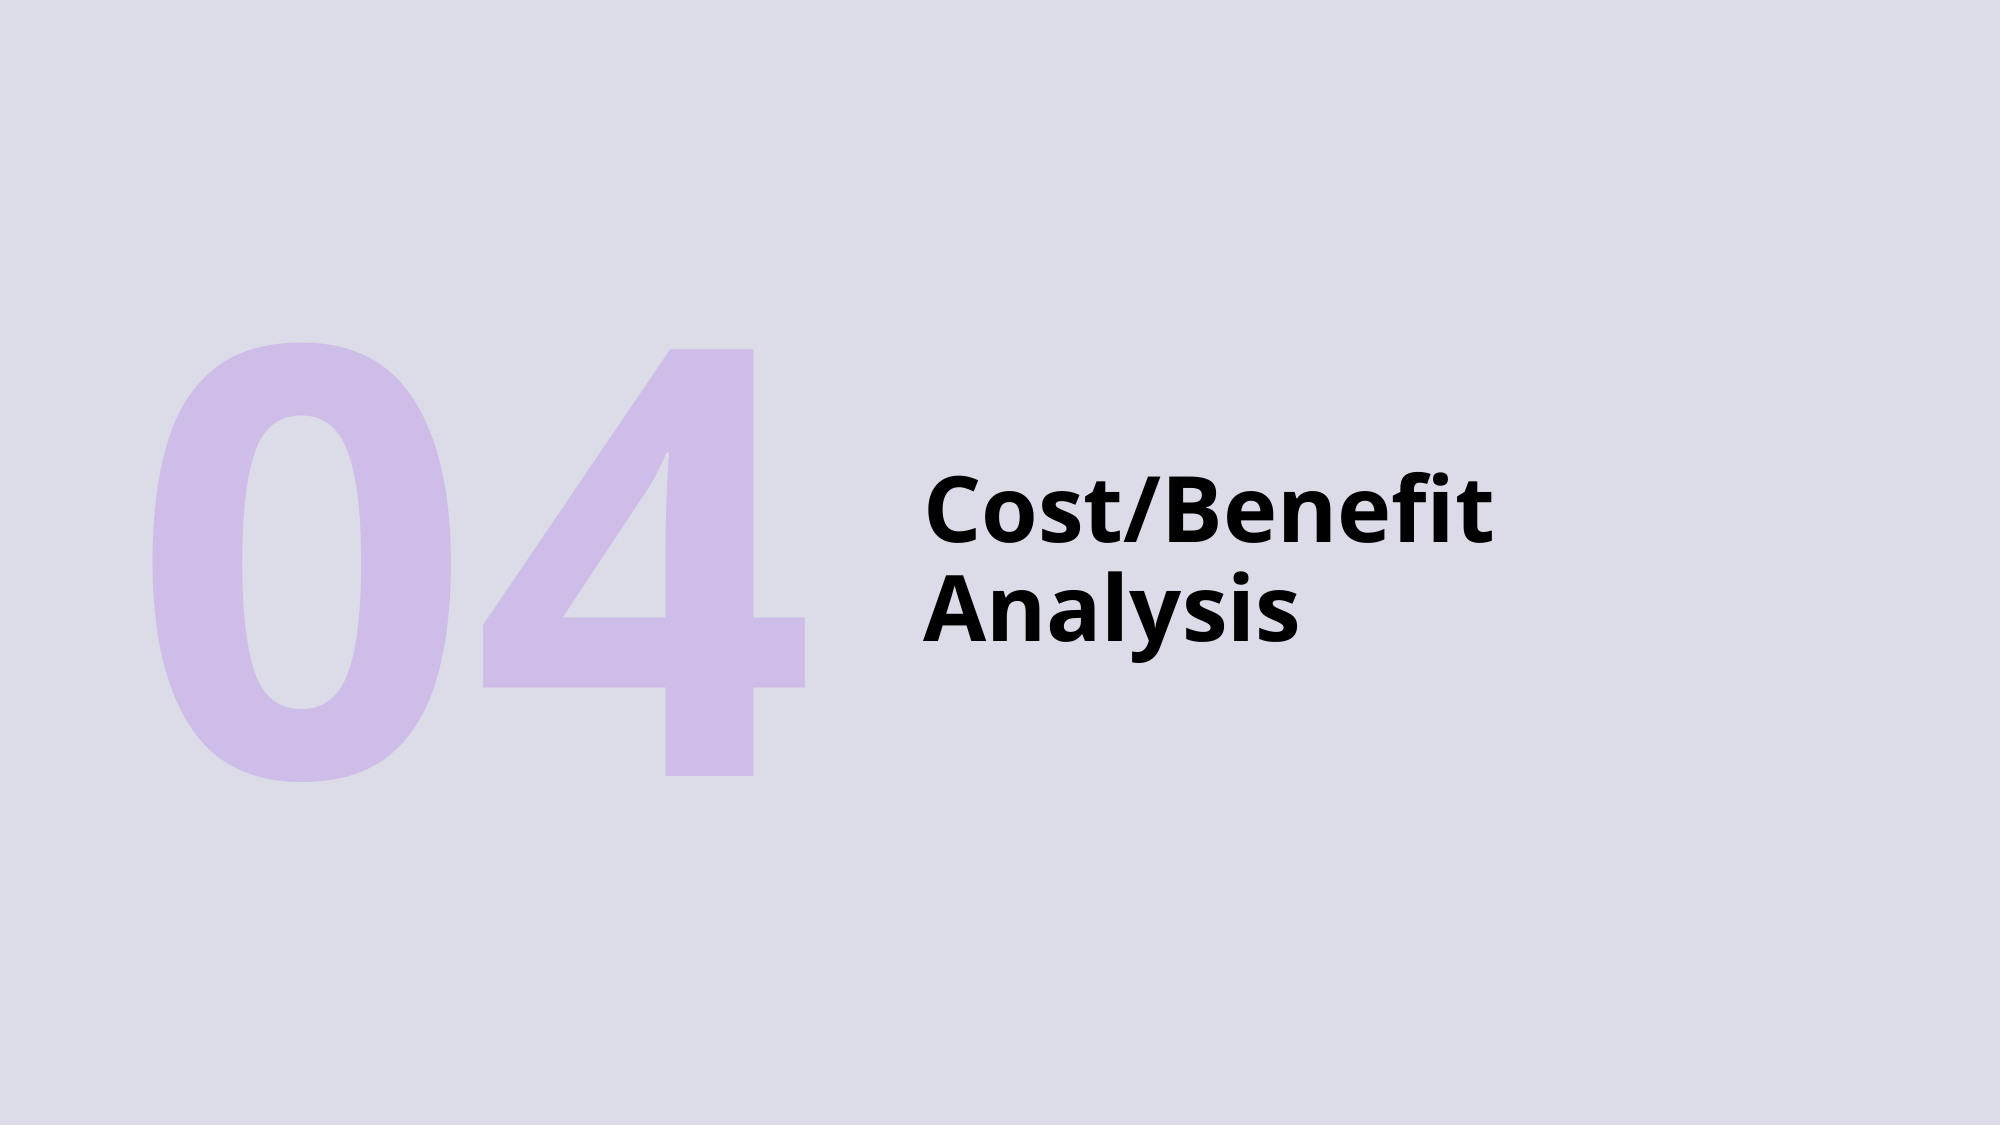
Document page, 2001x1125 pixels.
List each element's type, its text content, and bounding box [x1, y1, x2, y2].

title Cost/Benefit Analysis [908, 453, 1884, 672]
text_box 04 [116, 233, 1092, 933]
